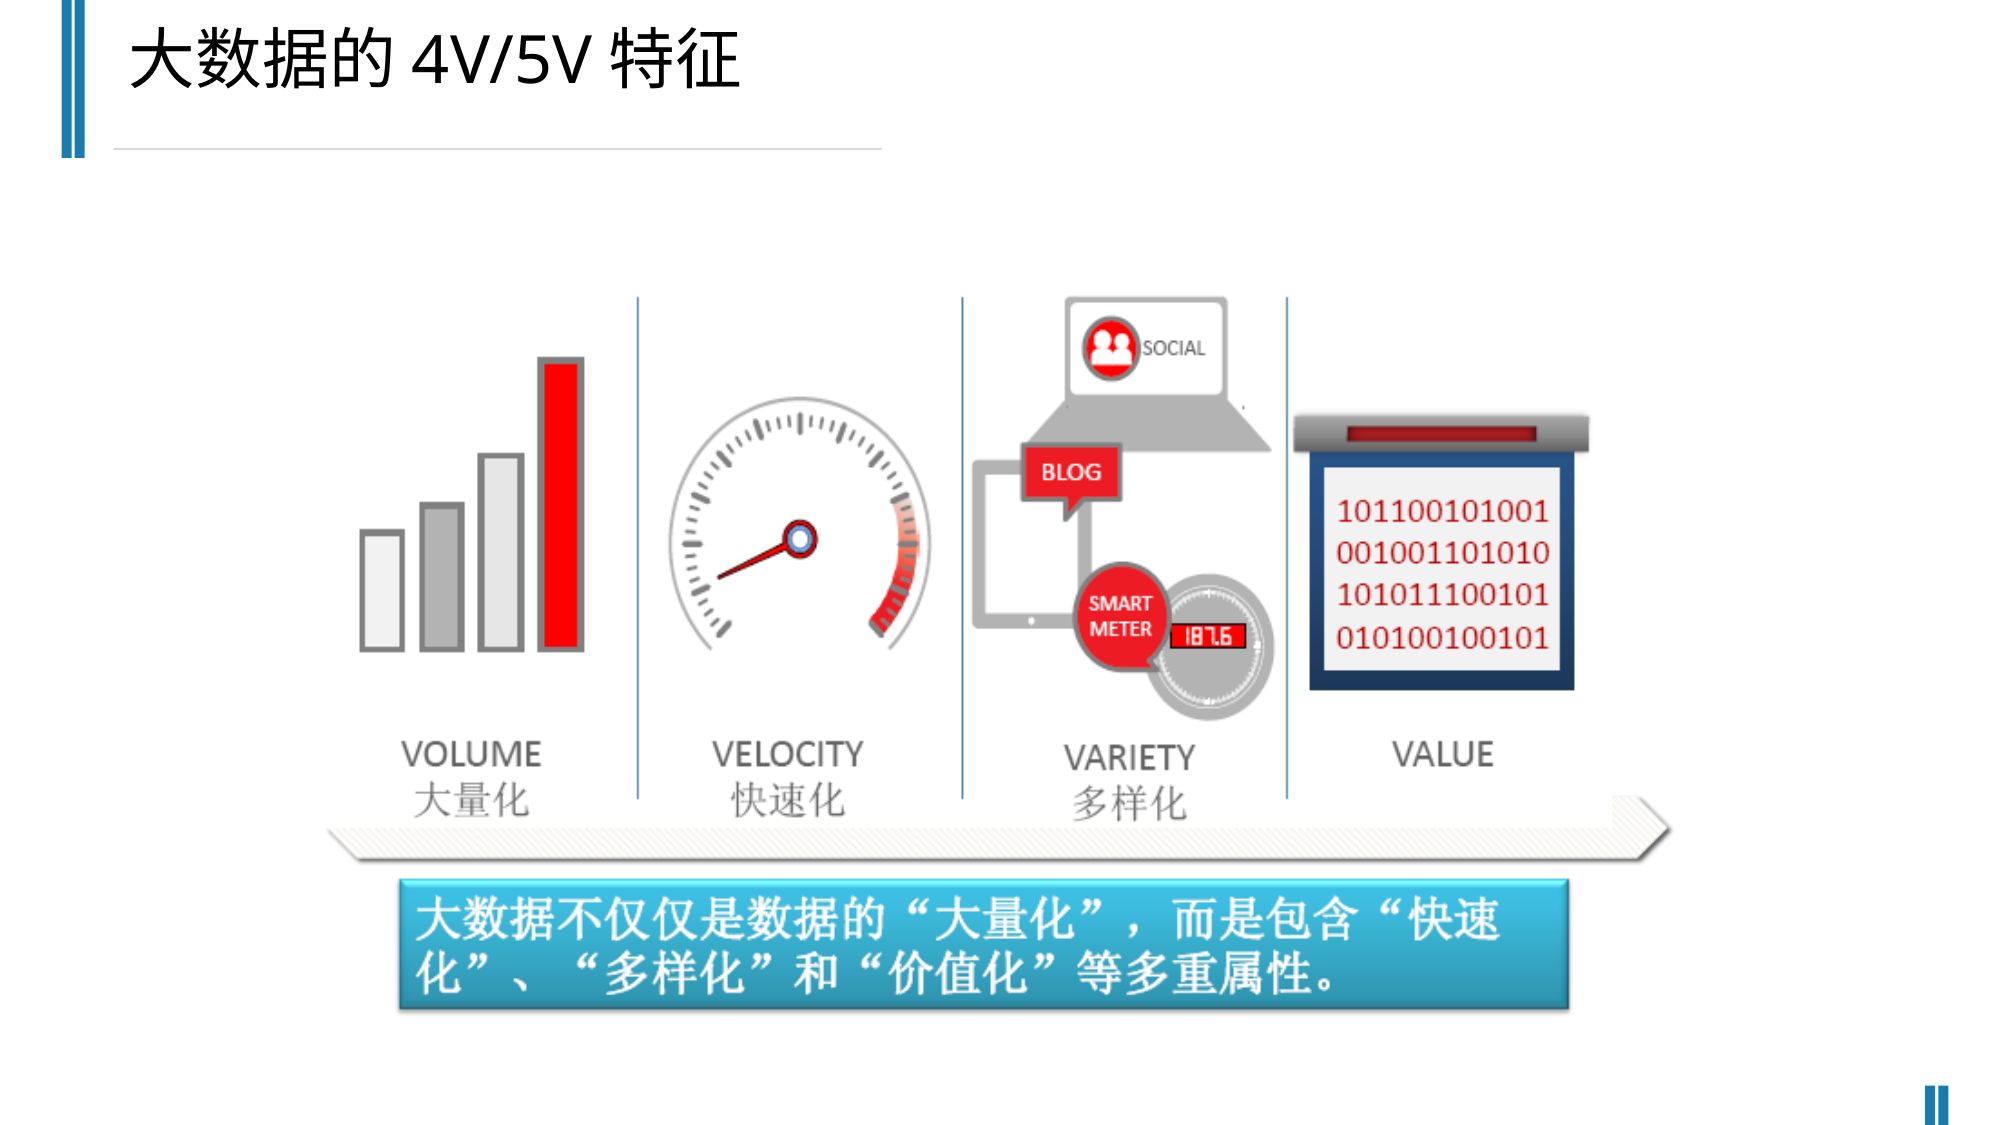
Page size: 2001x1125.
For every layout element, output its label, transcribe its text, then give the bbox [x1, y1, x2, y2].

list 大数据的4V/5V特征 [114, 9, 1415, 106]
picture [311, 254, 1689, 1035]
